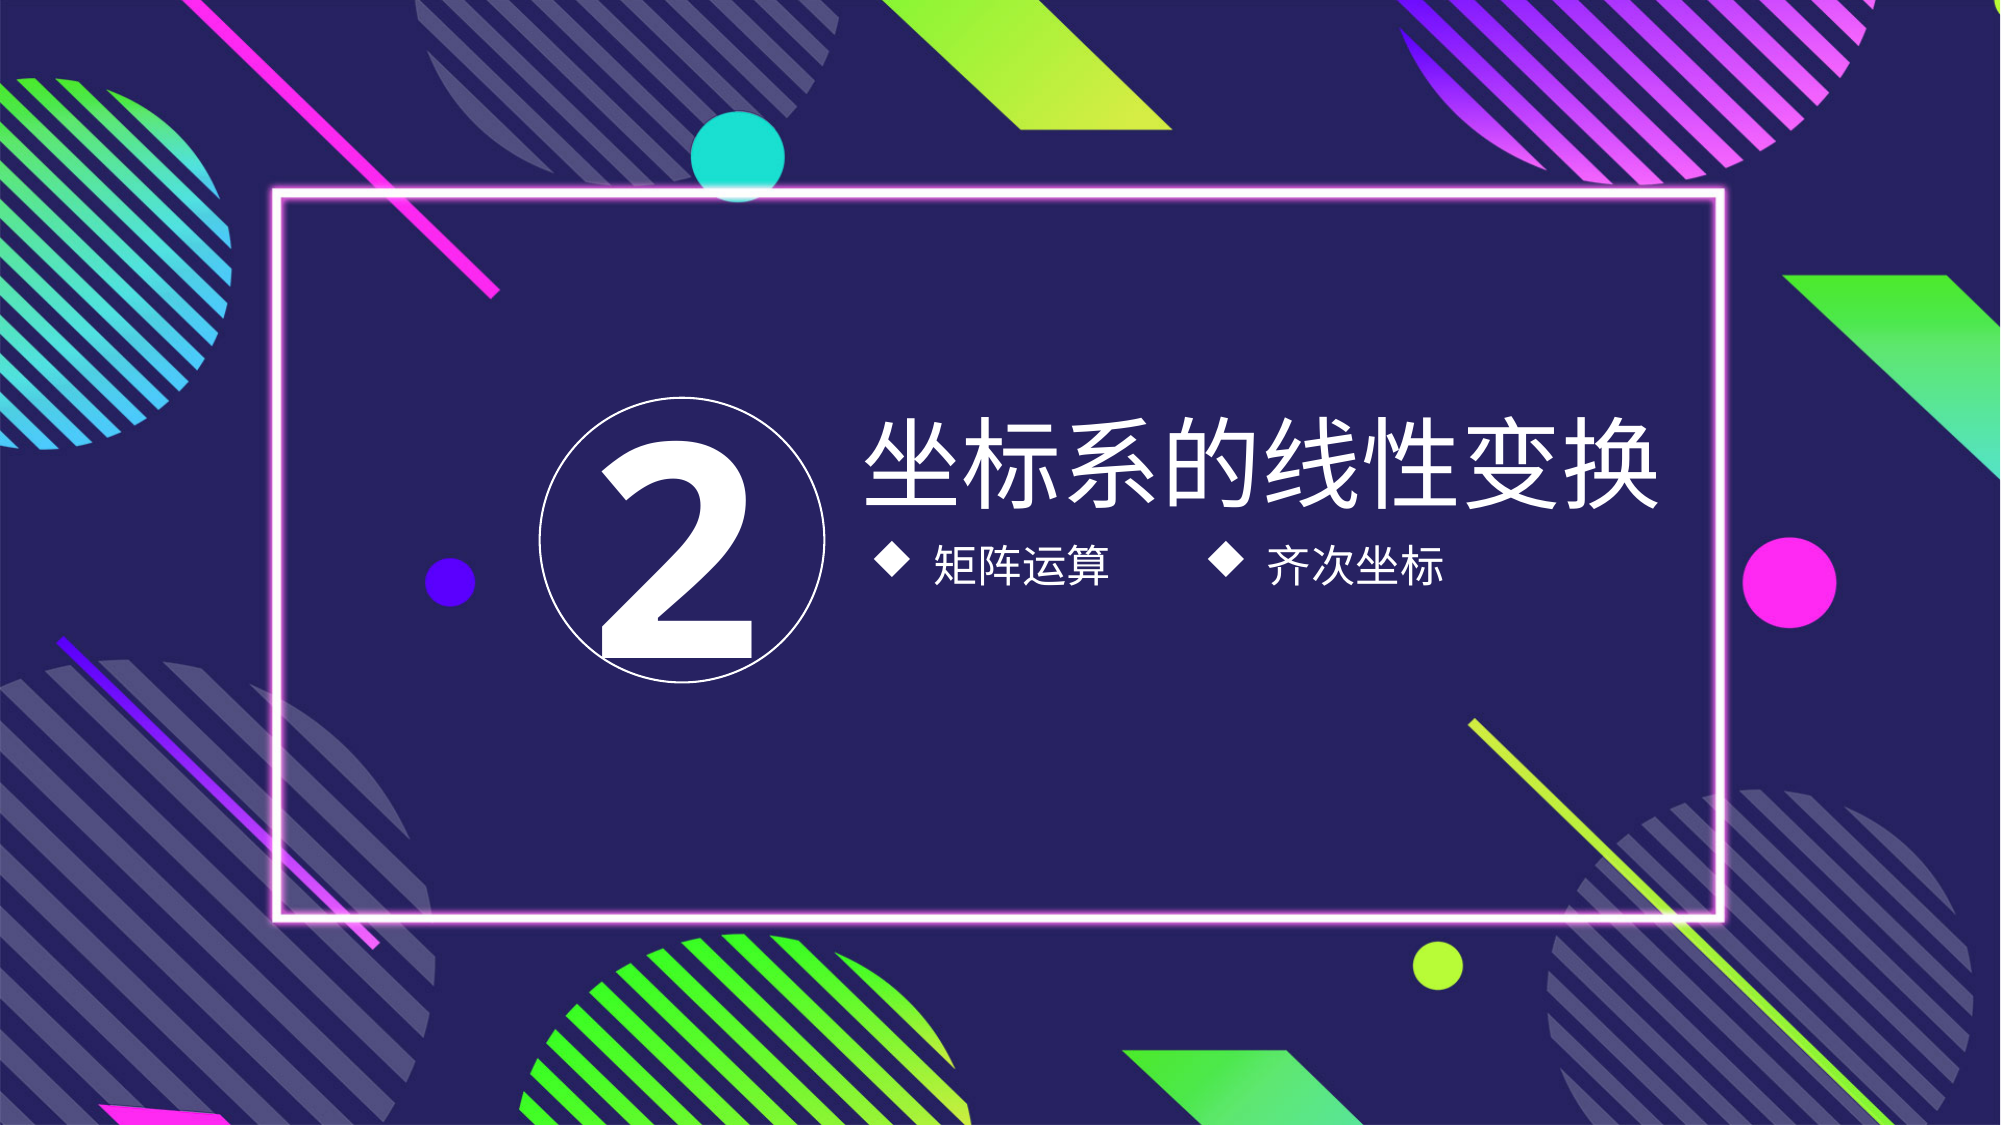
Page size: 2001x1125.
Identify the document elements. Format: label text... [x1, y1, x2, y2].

text_box 坐标系的线性变换 [846, 394, 1677, 530]
text_box 齐次坐标 [1189, 530, 1460, 599]
text_box 矩阵运算 [855, 530, 1127, 599]
picture [0, 0, 2001, 1125]
text_box [538, 450, 570, 630]
text_box [781, 436, 826, 644]
text_box 2 [570, 350, 781, 726]
